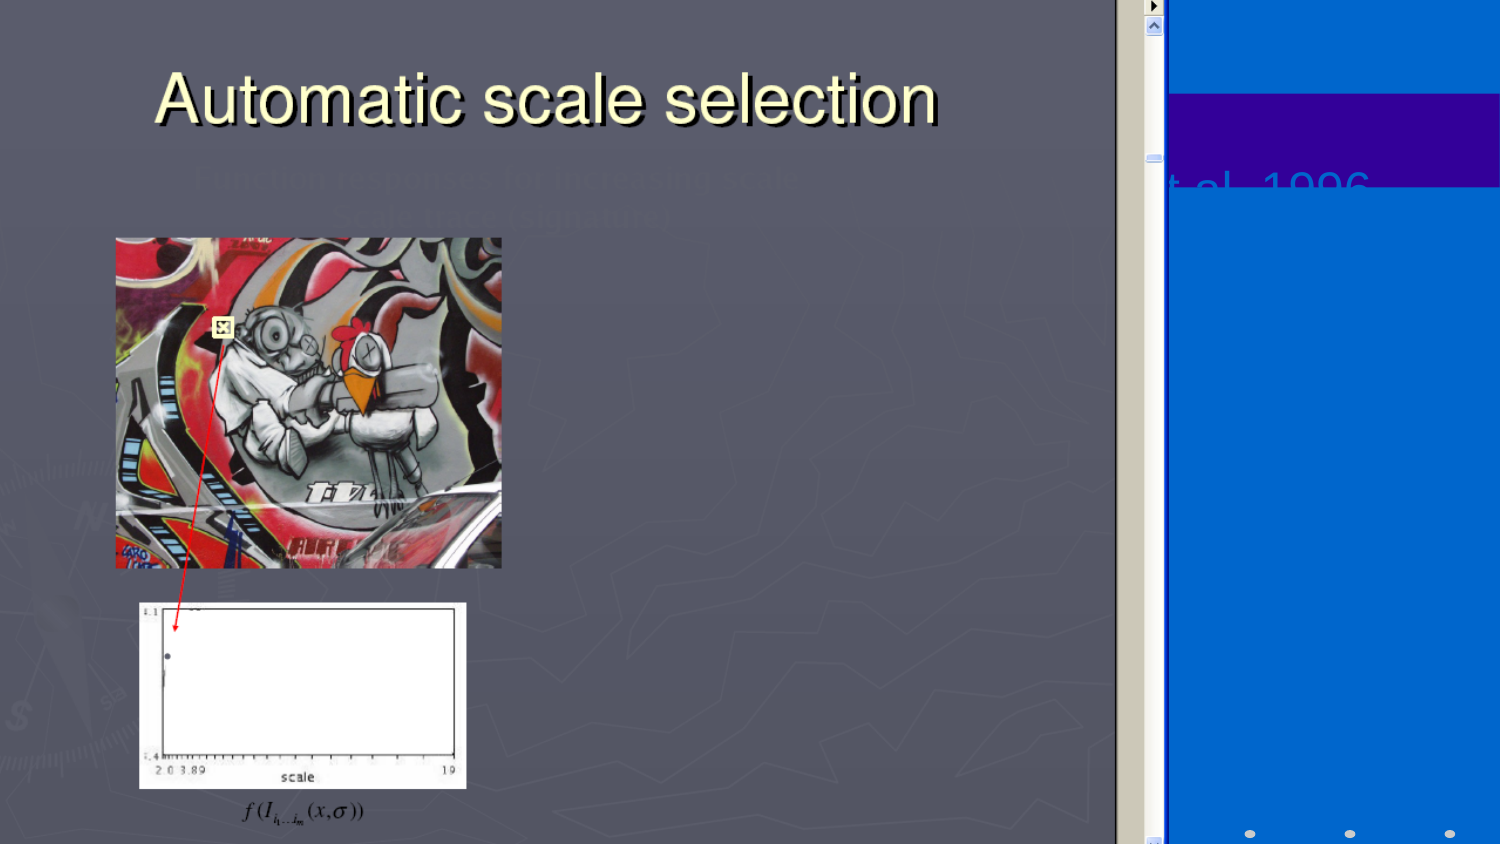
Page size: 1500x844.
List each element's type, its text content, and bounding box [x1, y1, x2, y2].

text_box Lindeberg et al, 1996 [1174, 150, 1400, 188]
picture [0, 0, 1169, 844]
